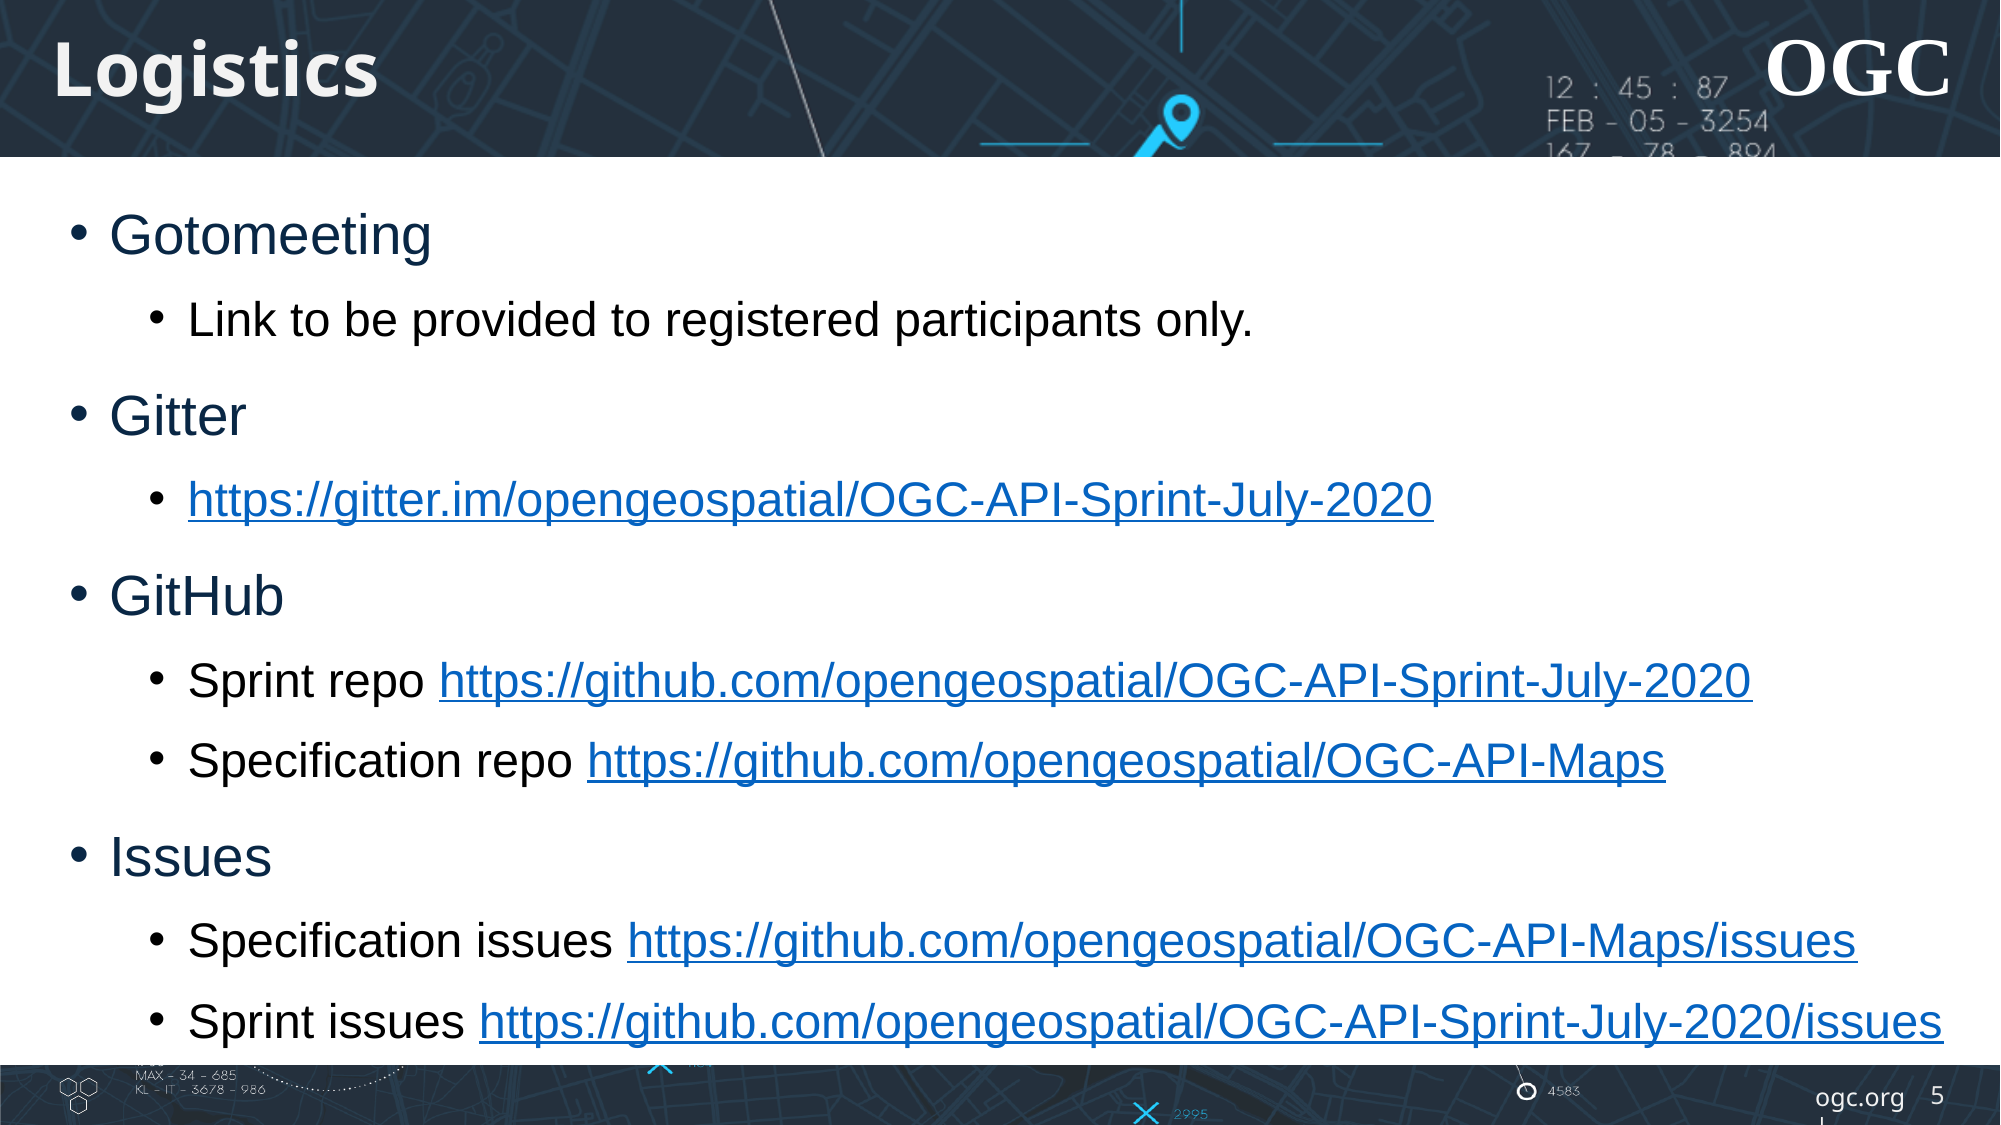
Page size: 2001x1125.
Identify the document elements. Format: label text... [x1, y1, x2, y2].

picture [51, 1069, 106, 1123]
list Gotomeeting Link to be provided to registered participants only. Gitter https://gitter.im/opengeospatial/OGC-API-Sprint-July-2020 GitHub Sprint repo https://github.com/opengeospatial/OGC-API-Sprint-July-2020 Specification repo https://github.com/opengeospatial/OGC-API-Maps Issues Specification issues https://github.com/opengeospatial/OGC-API-Maps/issues Sprint issues https://github.com/opengeospatial/OGC-API-Sprint-July-2020/issues [54, 190, 1960, 1074]
title Logistics [36, 9, 1762, 135]
slide_number 5 [1772, 1073, 1960, 1121]
